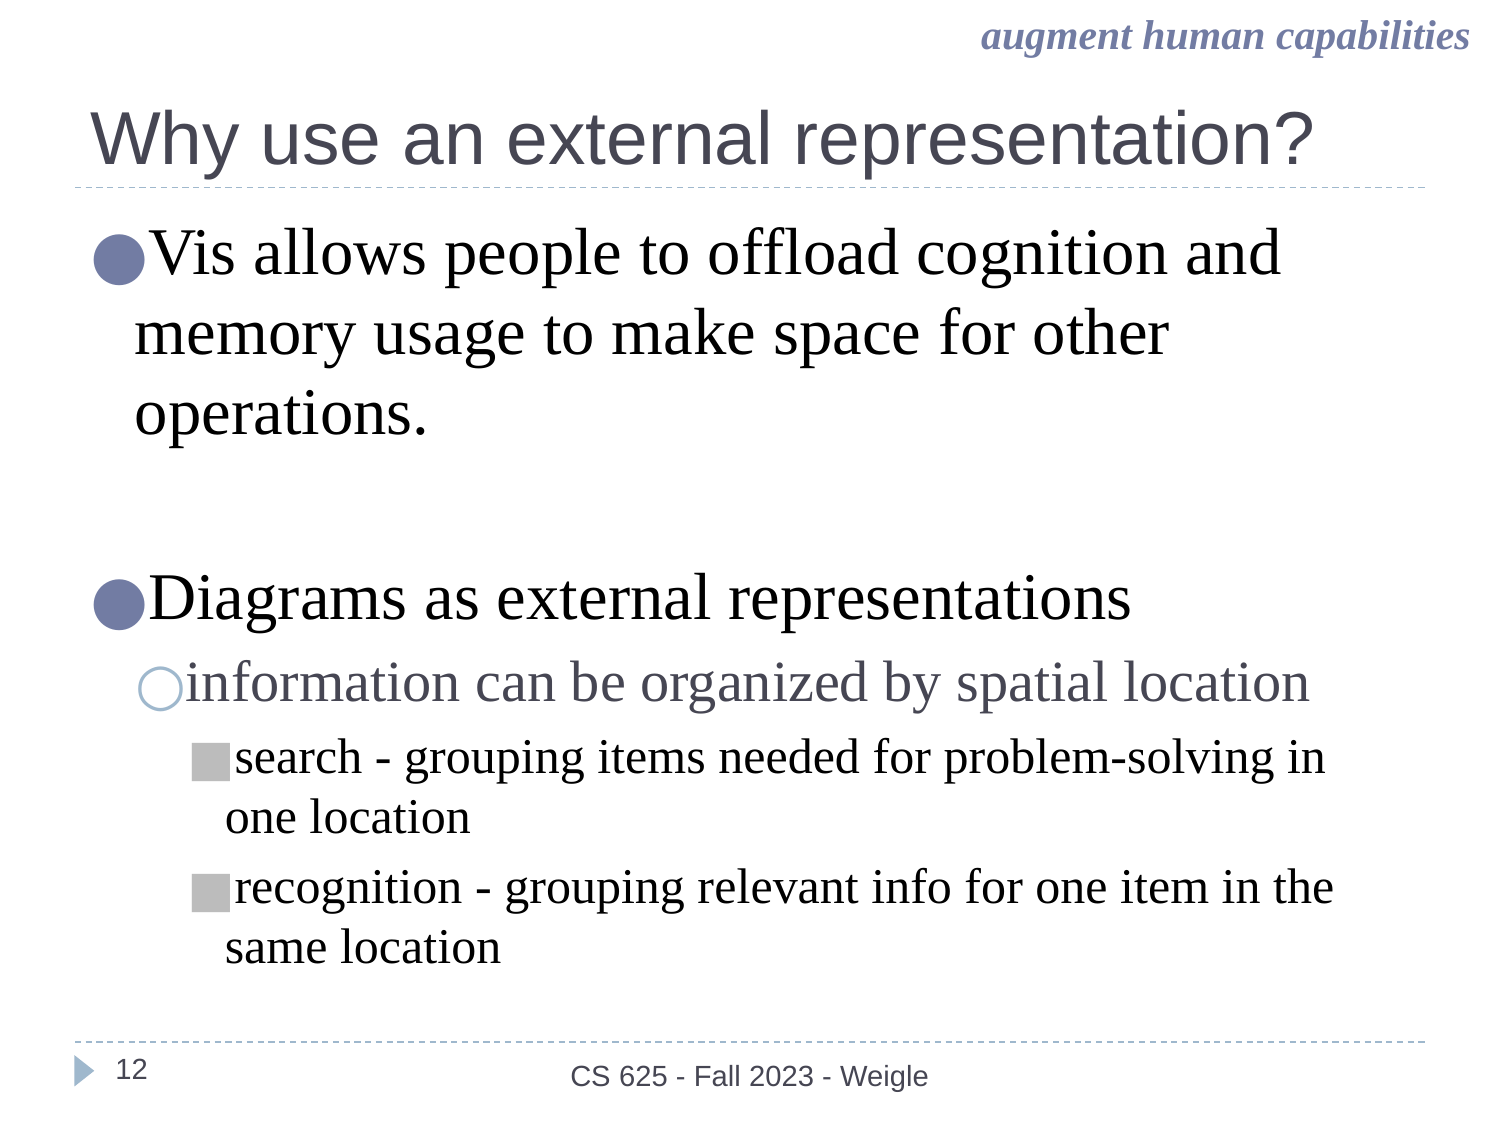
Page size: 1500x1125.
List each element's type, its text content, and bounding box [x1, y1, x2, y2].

slide_number ‹#› [100, 1042, 426, 1103]
text_box augment human capabilities [966, 0, 1500, 66]
list Vis allows people to offload cognition and memory usage to make space for other operations. Diagrams as external representations information can be organized by spatial location search - grouping items needed for problem-solving in one location recognition - grouping relevant info for one item in the same location [75, 200, 1425, 1010]
title Why use an external representation? [75, 24, 1425, 188]
